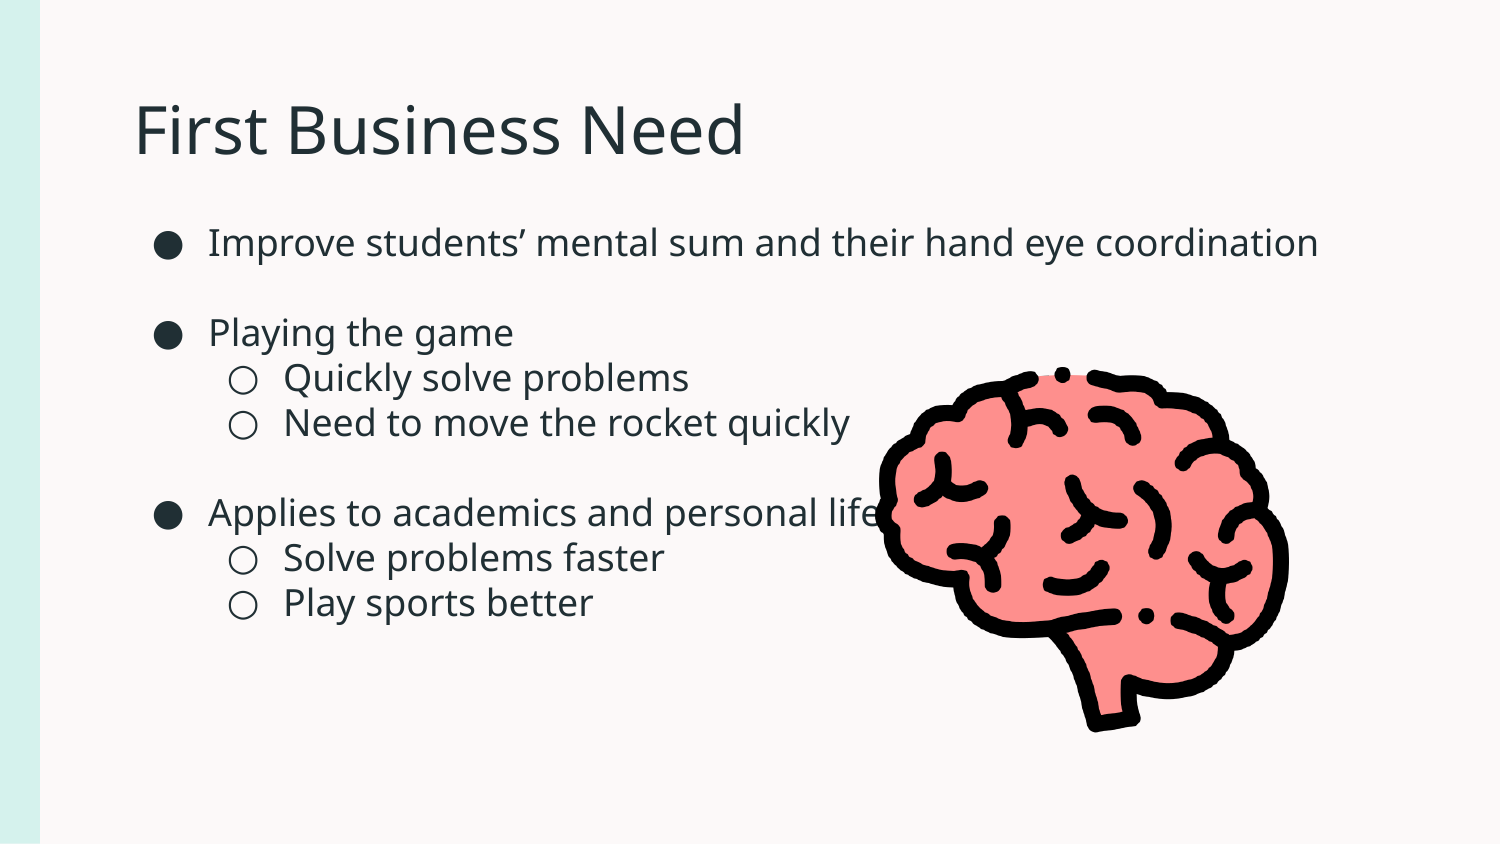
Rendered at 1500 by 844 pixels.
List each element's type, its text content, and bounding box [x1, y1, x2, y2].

list Improve students’ mental sum and their hand eye coordination Playing the game Quickly solve problems Need to move the rocket quickly Applies to academics and personal life Solve problems faster Play sports better [118, 203, 1377, 804]
picture [875, 342, 1289, 756]
title First Business Need [118, 72, 1382, 167]
